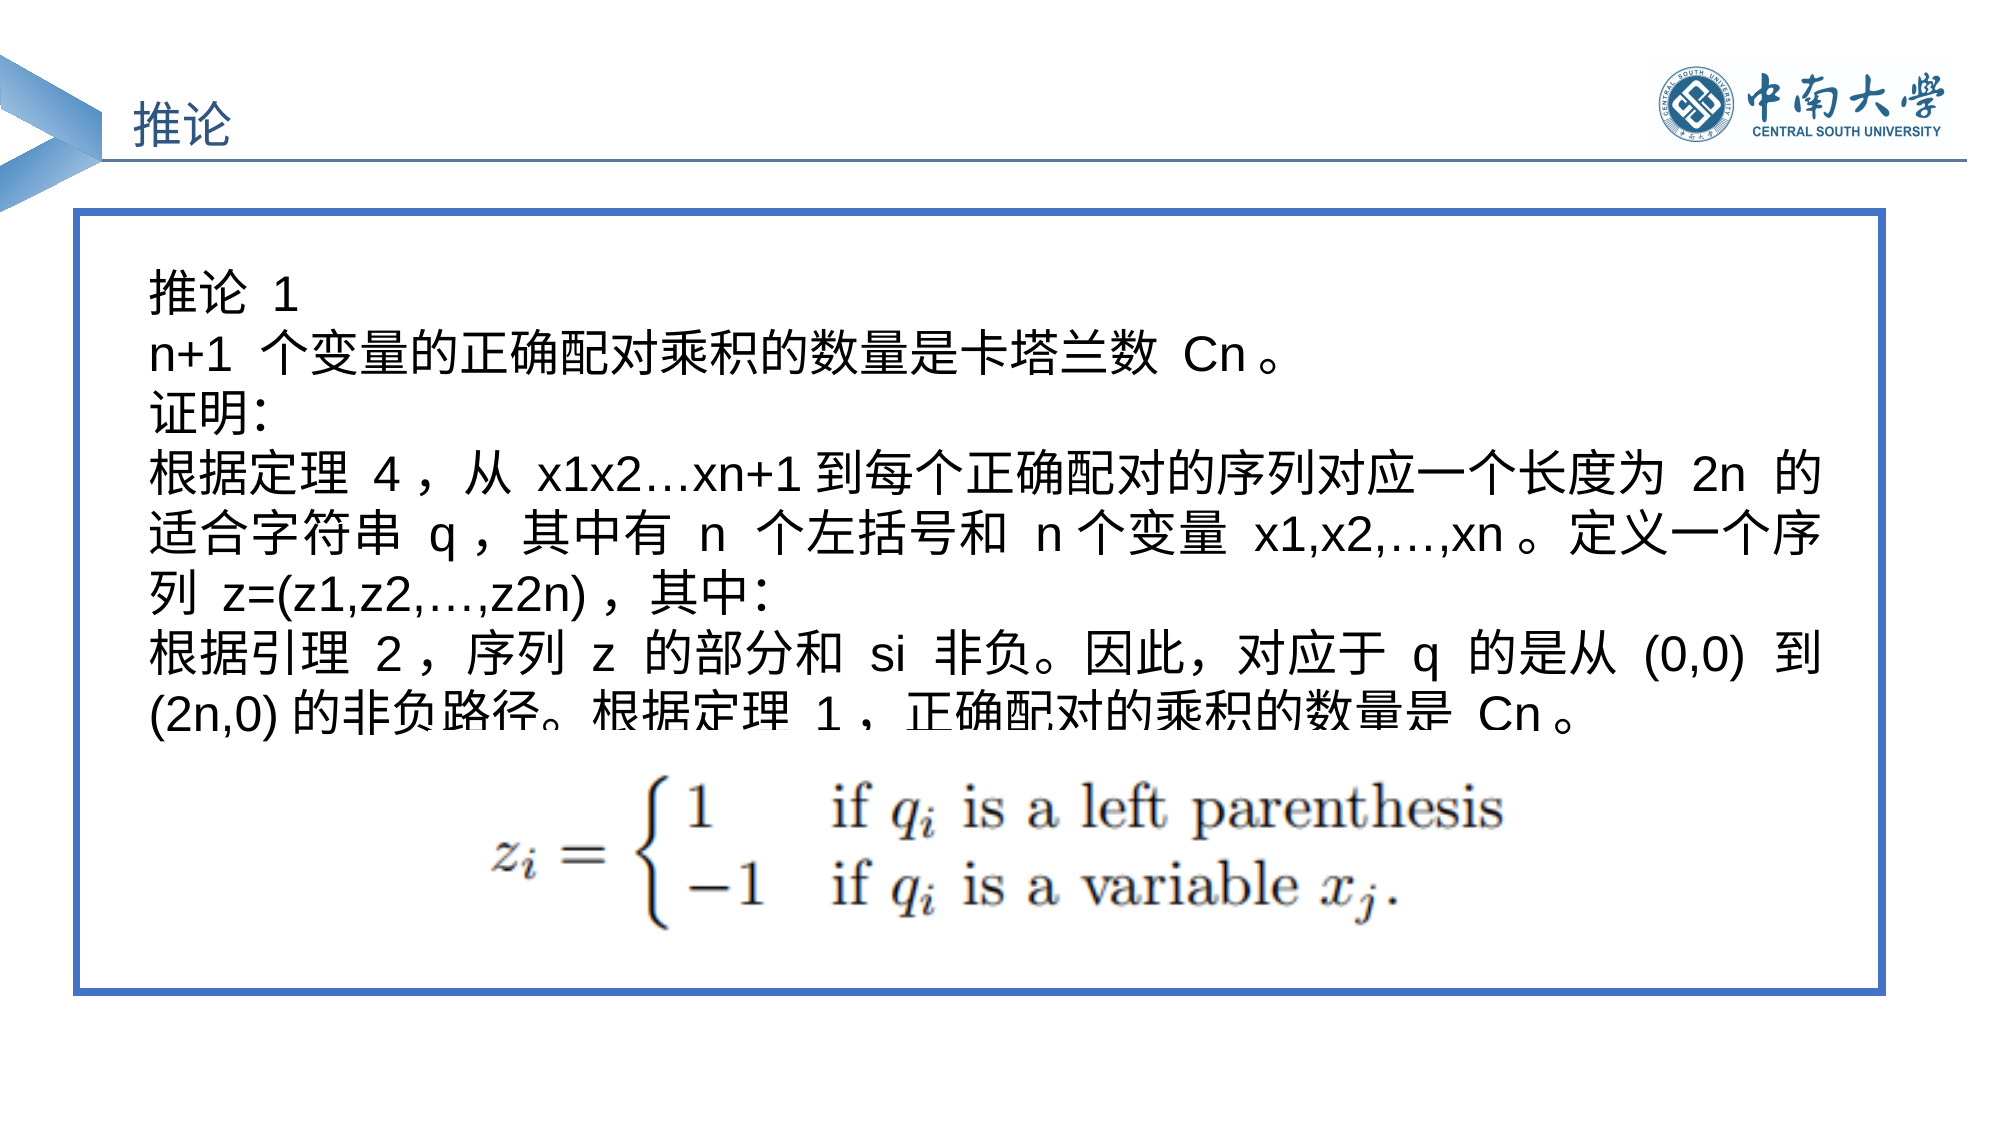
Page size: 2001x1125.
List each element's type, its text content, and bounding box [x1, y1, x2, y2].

text_box 推论 [118, 85, 1118, 160]
text_box [76, 211, 1883, 993]
picture [428, 730, 1531, 949]
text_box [0, 55, 102, 212]
picture [1653, 55, 1953, 150]
text_box 推论 1 n+1 个变量的正确配对乘积的数量是卡塔兰数 Cn。 证明： 根据定理 4，从 x1x2…xn+1到每个正确配对的序列对应一个长度为 2n 的适合字符串 q，其中有 n 个左括号和 n个变量 x1,x2,…,xn。定义一个序列 z=(z1,z2,…,z2n)，其中： 根据引理 2，序列 z 的部分和 si 非负。因此，对应于 q 的是从 (0,0) 到 (2n,0)的非负路径。根据定理 1，正确配对的乘积的数量是 Cn。 [133, 253, 1838, 949]
